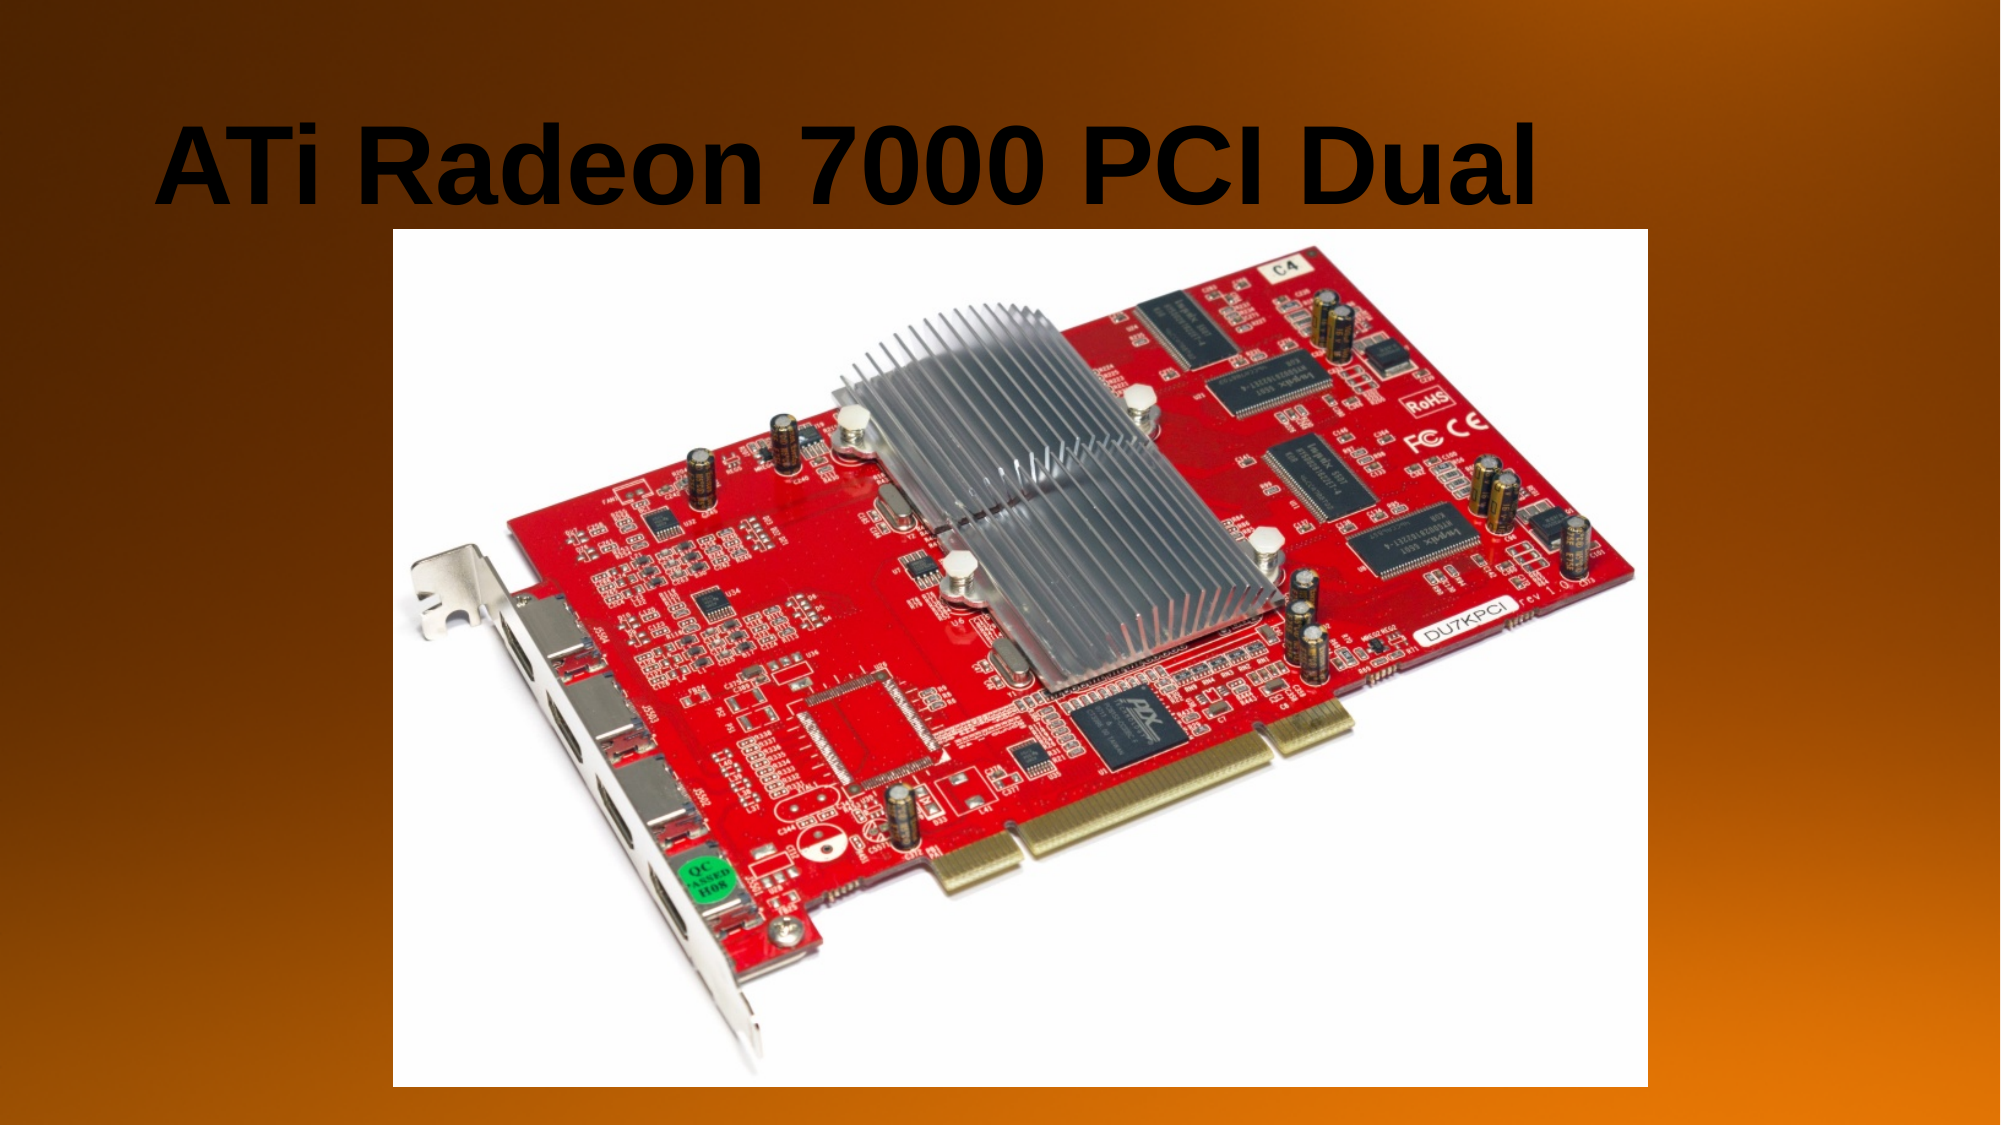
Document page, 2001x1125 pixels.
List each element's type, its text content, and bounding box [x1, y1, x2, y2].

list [393, 229, 1648, 1087]
title ATi Radeon 7000 PCI Dual [137, 59, 1863, 278]
picture [0, 0, 2001, 1125]
